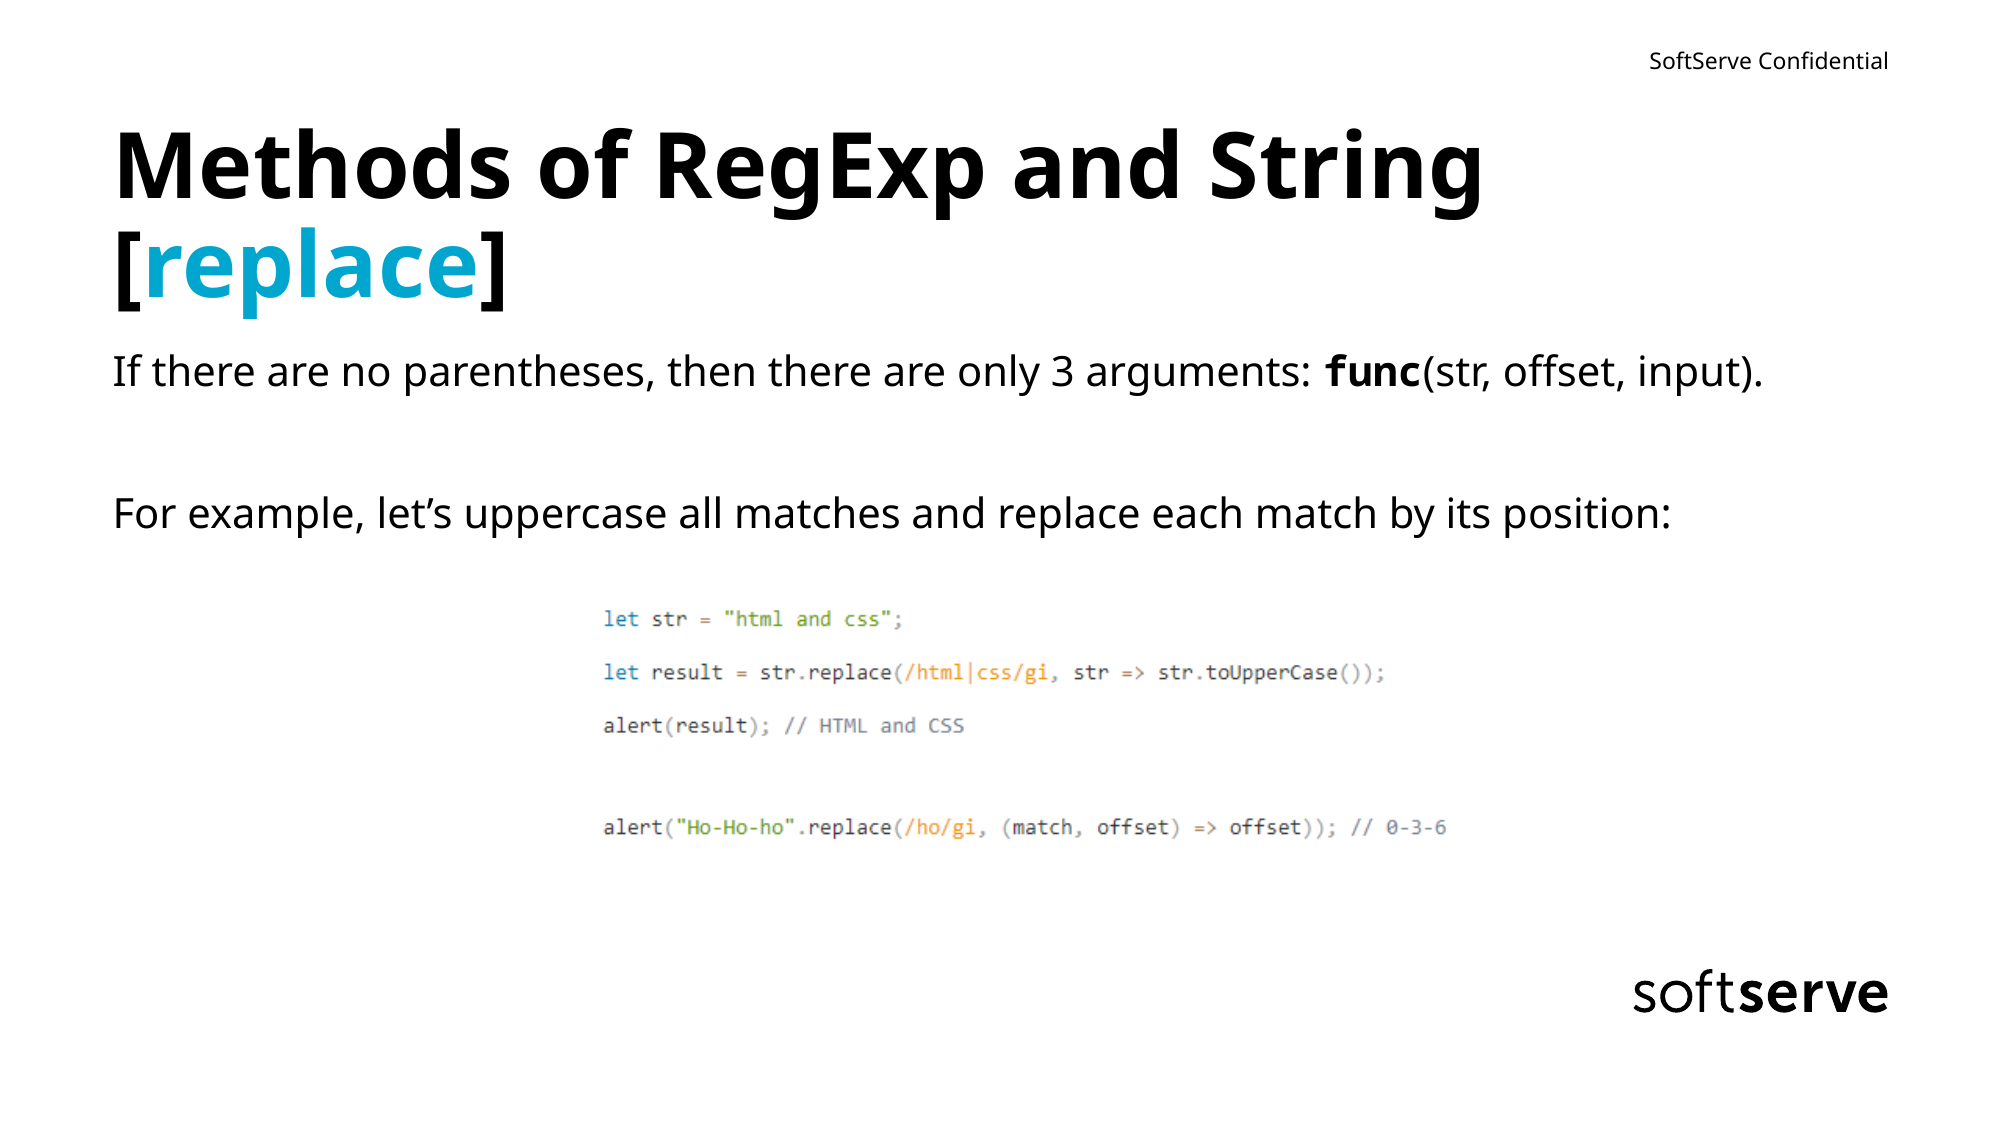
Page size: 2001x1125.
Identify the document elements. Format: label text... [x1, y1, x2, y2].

list If there are no parentheses, then there are only 3 arguments: func(str, offset, input). For example, let’s uppercase all matches and replace each match by its position: [112, 337, 1888, 900]
picture [593, 792, 1532, 866]
picture [593, 584, 1407, 758]
title Methods of RegExp and String [replace] [112, 112, 1906, 225]
